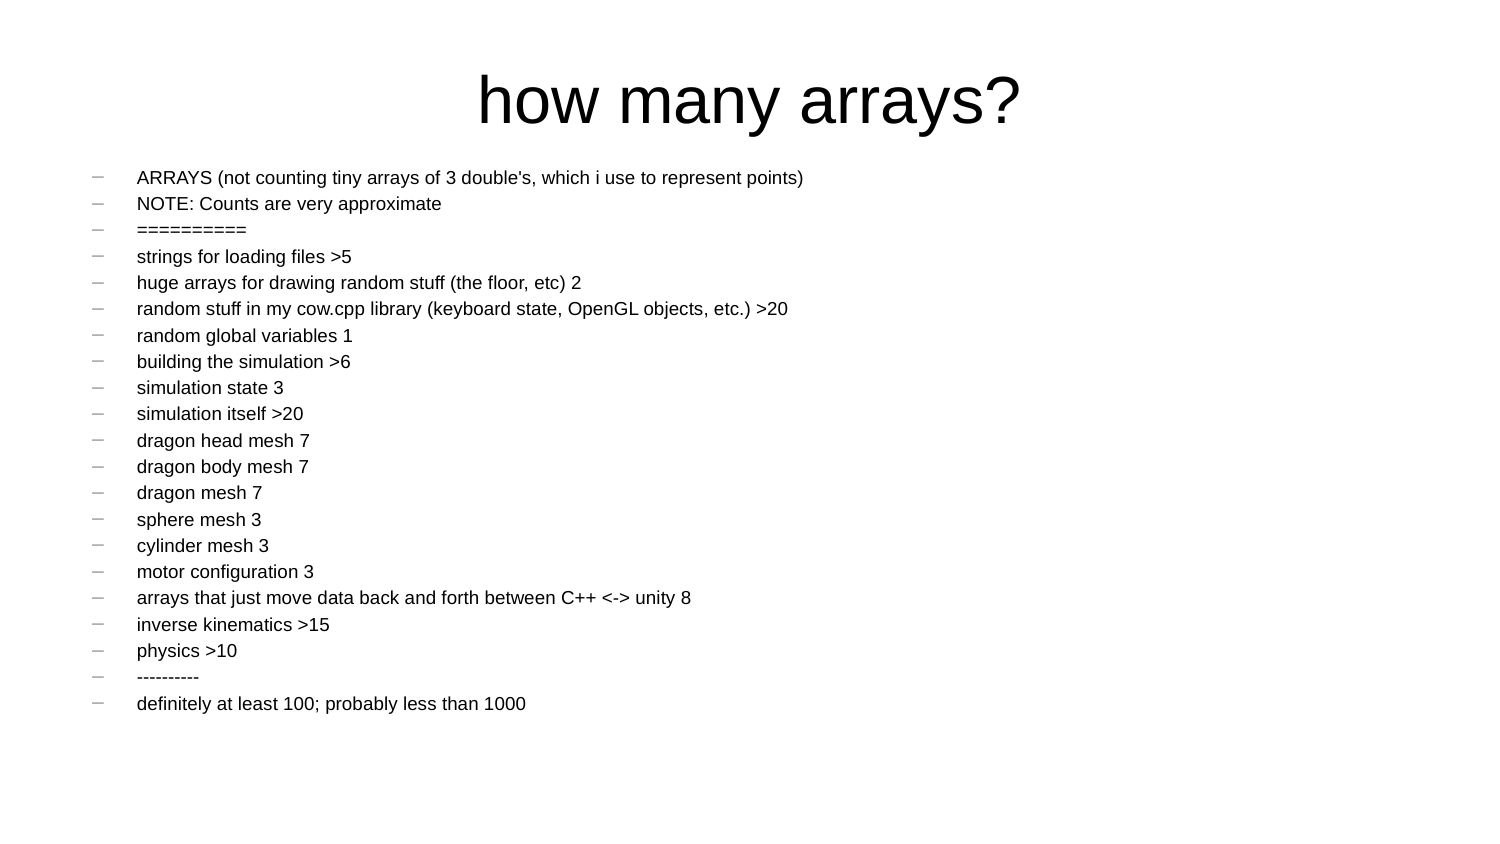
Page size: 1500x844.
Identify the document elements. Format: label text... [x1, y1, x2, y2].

title how many arrays? [75, 41, 1425, 152]
list ARRAYS (not counting tiny arrays of 3 double's, which i use to represent points) NOTE: Counts are very approximate ========== strings for loading files >5 huge arrays for drawing random stuff (the floor, etc) 2 random stuff in my cow.cpp library (keyboard state, OpenGL objects, etc.) >20 random global variables 1 building the simulation >6 simulation state 3 simulation itself >20 dragon head mesh 7 dragon body mesh 7 dragon mesh 7 sphere mesh 3 cylinder mesh 3 motor configuration 3 arrays that just move data back and forth between C++ <-> unity 8 inverse kinematics >15 physics >10 ---------- definitely at least 100; probably less than 1000 [75, 158, 1425, 828]
